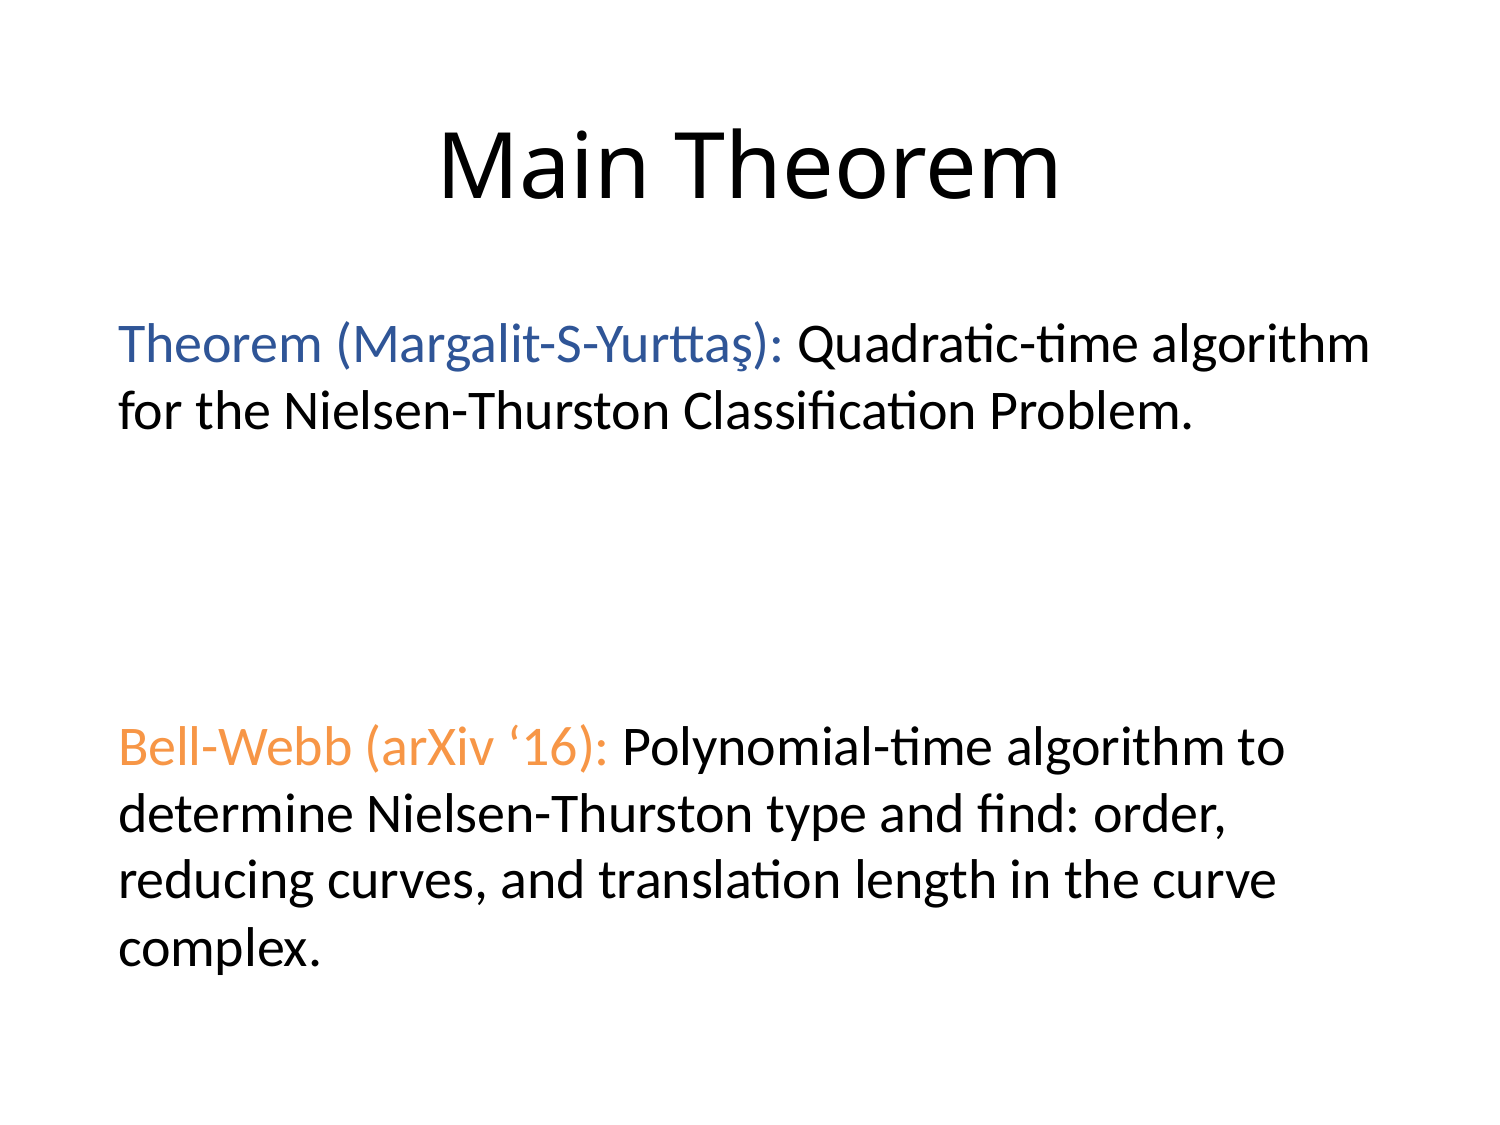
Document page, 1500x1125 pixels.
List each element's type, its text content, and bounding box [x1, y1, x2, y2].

title Main Theorem [103, 59, 1397, 278]
list Theorem (Margalit-S-Yurttaş): Quadratic-time algorithm for the Nielsen-Thurston Classification Problem. Bell-Webb (arXiv ‘16): Polynomial-time algorithm to determine Nielsen-Thurston type and find: order, reducing curves, and translation length in the curve complex. [103, 299, 1397, 1014]
